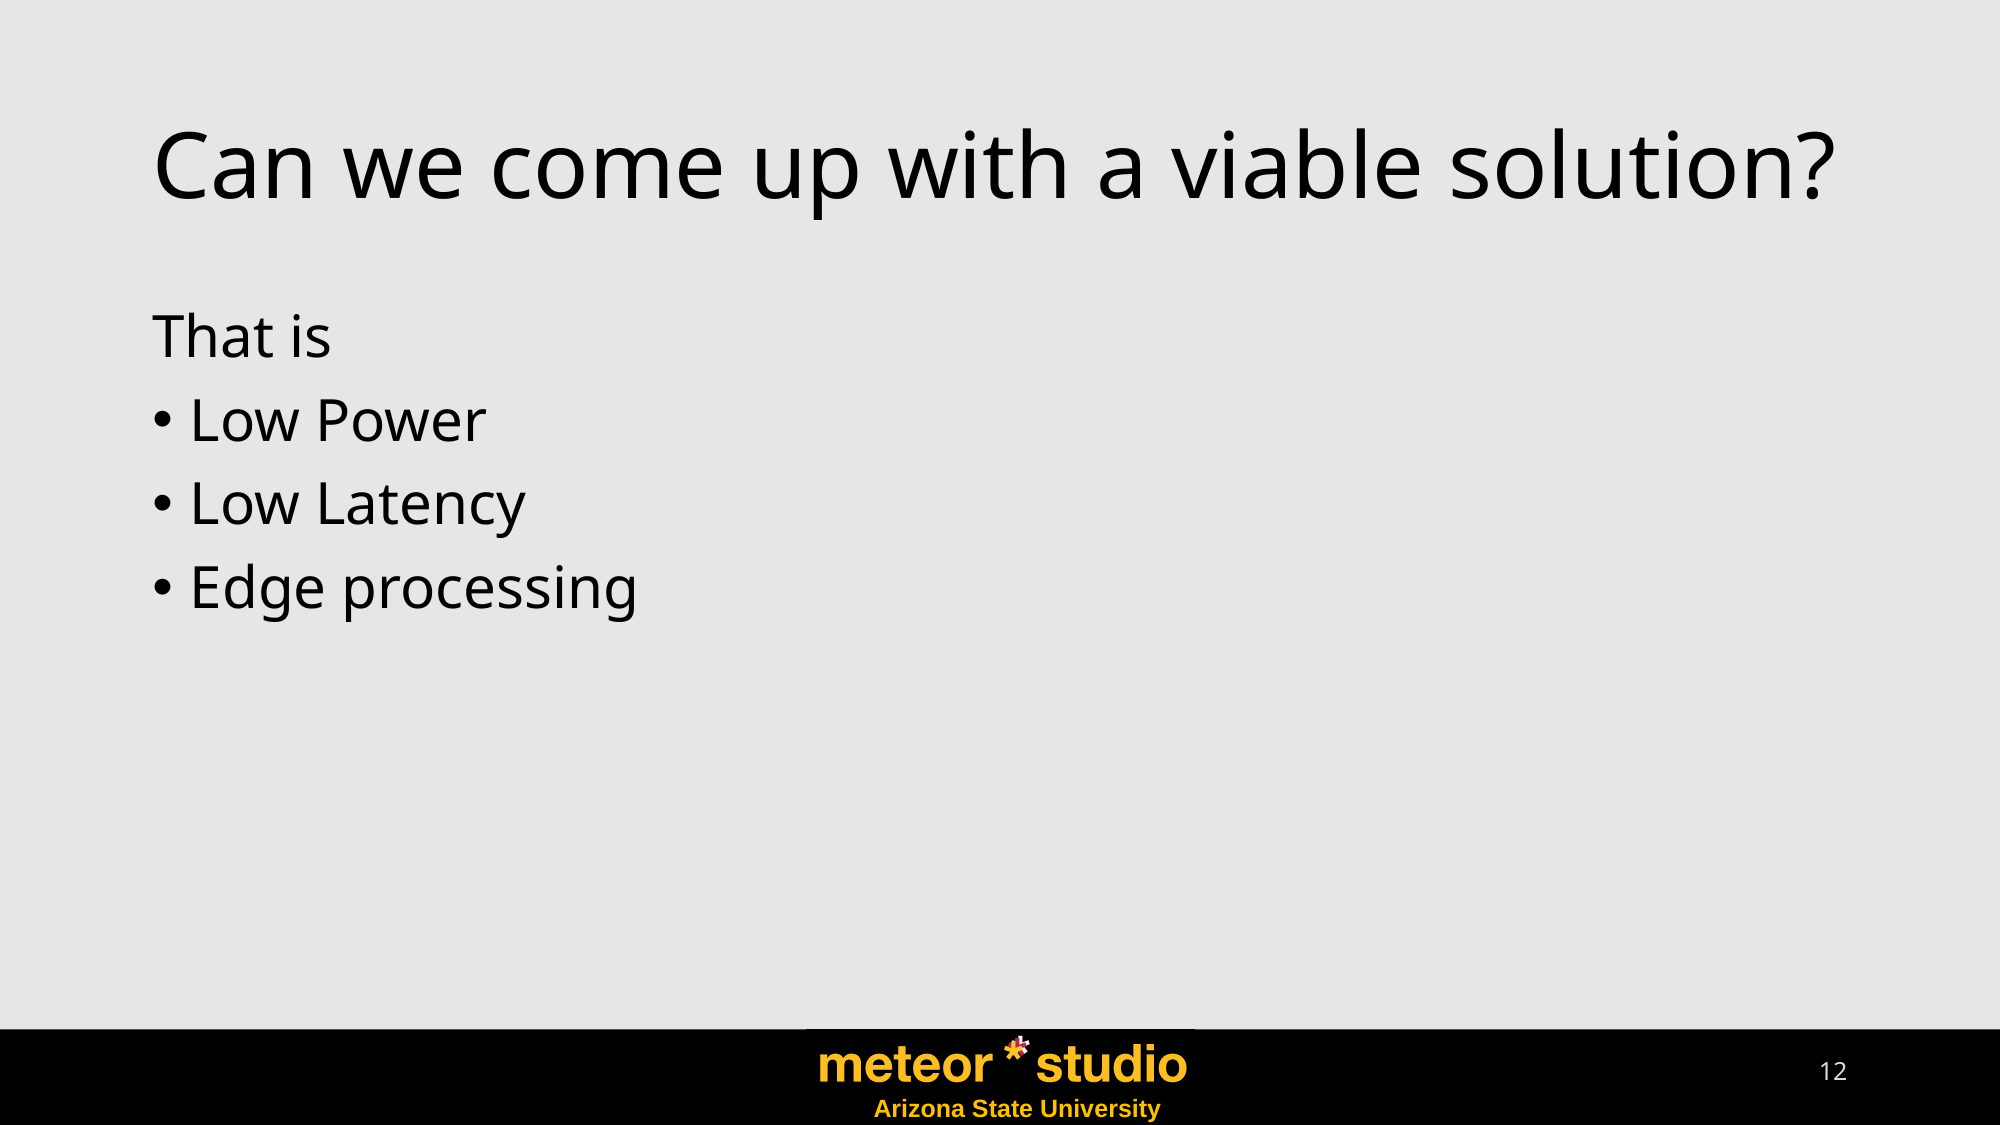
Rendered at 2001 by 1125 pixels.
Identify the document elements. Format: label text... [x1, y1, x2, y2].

picture [806, 1029, 1195, 1092]
title Can we come up with a viable solution? [137, 59, 1863, 278]
list That is Low Power Low Latency Edge processing [137, 299, 1863, 1014]
slide_number 12 [1412, 1042, 1863, 1103]
